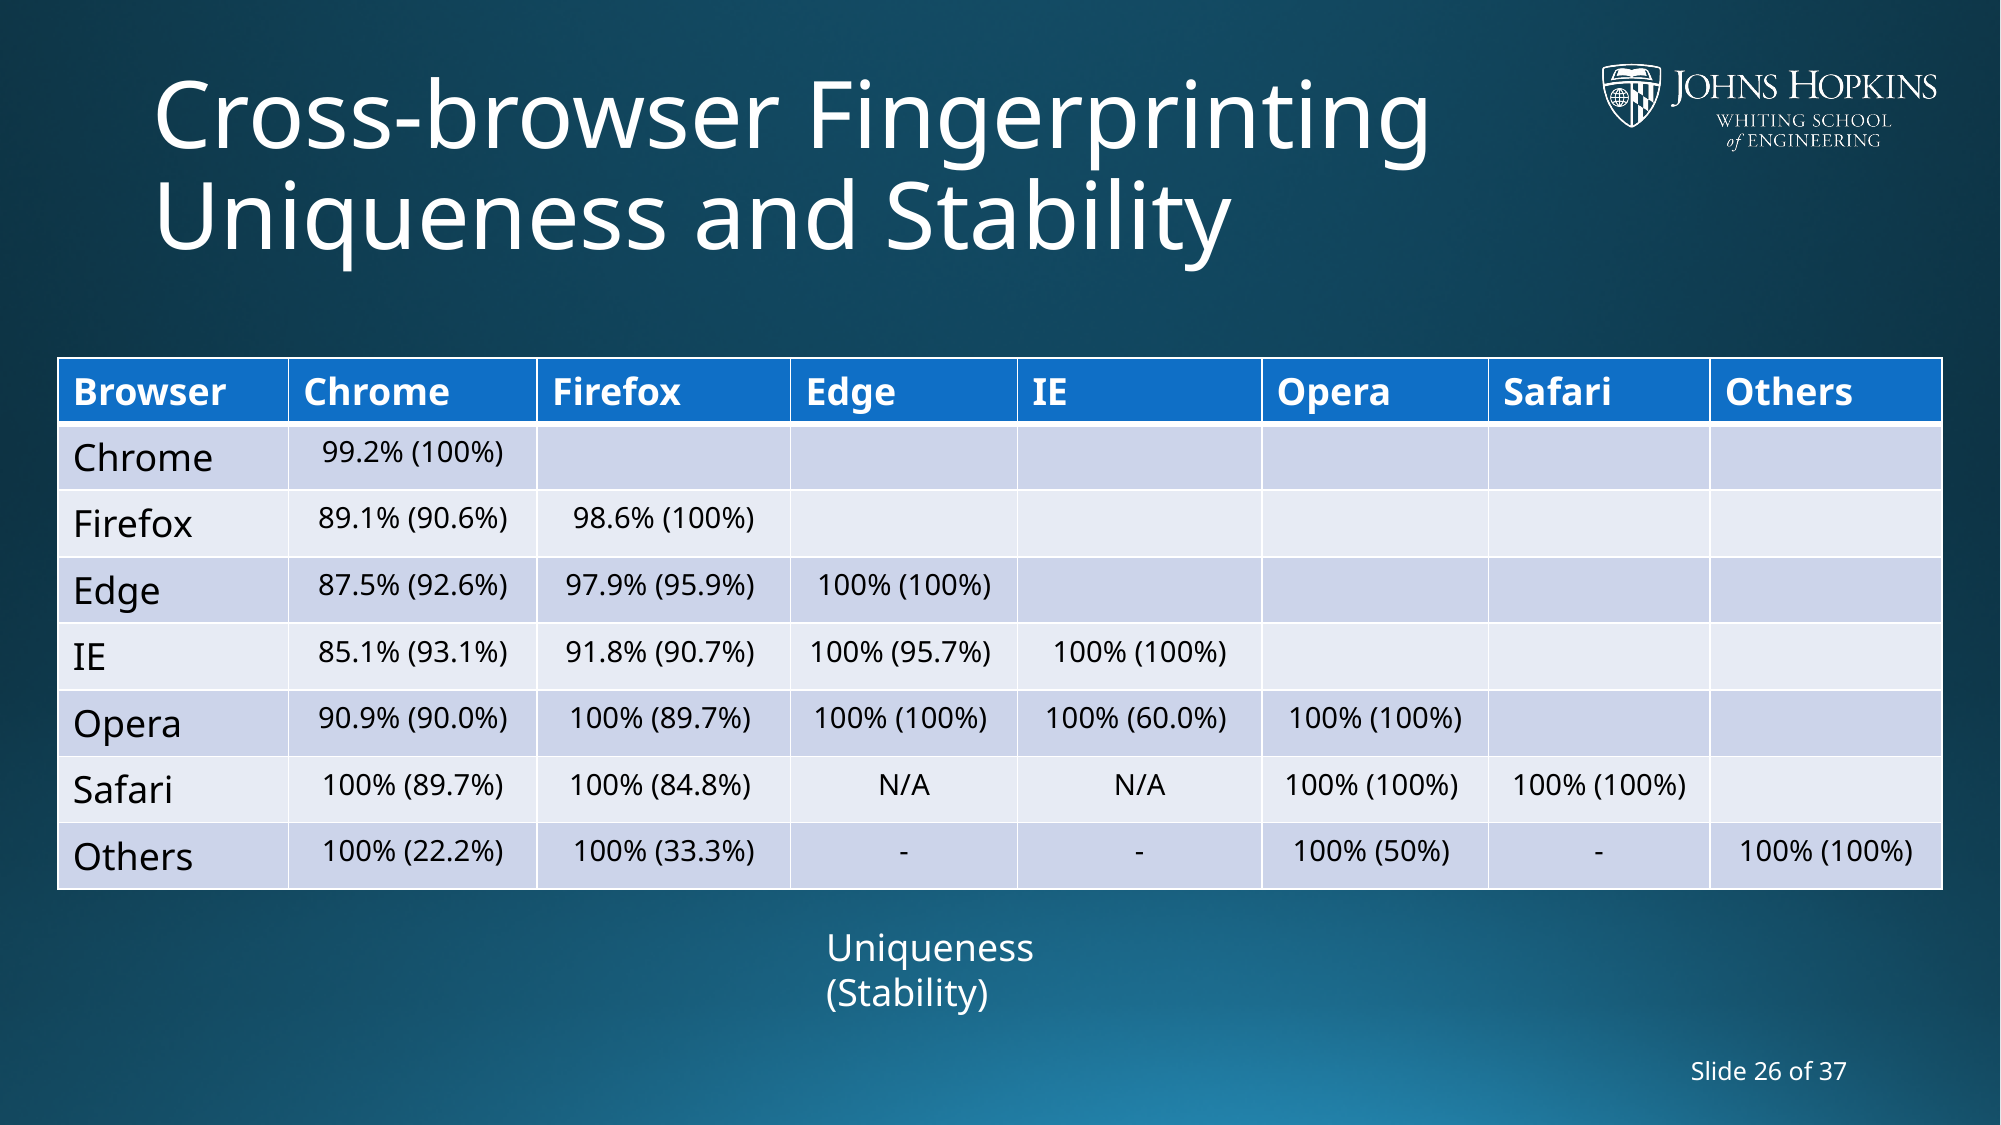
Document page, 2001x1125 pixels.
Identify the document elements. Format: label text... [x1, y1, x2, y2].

table_header Edge [791, 359, 1017, 421]
table_cell Safari [59, 757, 288, 822]
table_cell [791, 491, 1017, 556]
table_cell 100% (89.7%) [538, 691, 790, 756]
table_cell [1711, 757, 1941, 822]
picture [0, 0, 2001, 1125]
table_header Others [1711, 359, 1941, 421]
table_cell [1711, 691, 1941, 756]
table_cell 100% (100%) [1018, 624, 1261, 689]
table_header IE [1018, 359, 1261, 421]
table_header Browser [59, 359, 288, 421]
table_cell [1263, 427, 1488, 489]
table_cell [1711, 558, 1941, 622]
table_cell [791, 427, 1017, 489]
table_cell - [1018, 823, 1261, 888]
table_cell [1489, 558, 1709, 622]
table_cell 100% (60.0%) [1018, 691, 1261, 756]
table_cell [1018, 491, 1261, 556]
table_cell [1489, 691, 1709, 756]
table_cell [1489, 491, 1709, 556]
table_cell [1263, 624, 1488, 689]
table_cell 100% (22.2%) [289, 823, 536, 888]
table_cell Others [59, 823, 288, 888]
table_cell 100% (95.7%) [791, 624, 1017, 689]
table_cell Chrome [59, 427, 288, 489]
table_cell 100% (50%) [1263, 823, 1488, 888]
table_header Safari [1489, 359, 1709, 421]
table_cell 90.9% (90.0%) [289, 691, 536, 756]
table_header Firefox [538, 359, 790, 421]
table_cell [1711, 624, 1941, 689]
table_cell N/A [1018, 757, 1261, 822]
table_cell Opera [59, 691, 288, 756]
table_cell Edge [59, 558, 288, 622]
table_cell [1711, 427, 1941, 489]
table_cell 100% (84.8%) [538, 757, 790, 822]
table_cell Firefox [59, 491, 288, 556]
table_cell [1263, 558, 1488, 622]
table_cell 100% (100%) [791, 558, 1017, 622]
table_cell 100% (100%) [1263, 757, 1488, 822]
table_cell 98.6% (100%) [538, 491, 790, 556]
table_header Opera [1263, 359, 1488, 421]
table_cell 99.2% (100%) [289, 427, 536, 489]
table_cell 100% (100%) [1489, 757, 1709, 822]
table_cell [1711, 491, 1941, 556]
table_cell N/A [791, 757, 1017, 822]
table_cell 91.8% (90.7%) [538, 624, 790, 689]
table_cell IE [59, 624, 288, 689]
table_cell 85.1% (93.1%) [289, 624, 536, 689]
table_cell 100% (100%) [1711, 823, 1941, 888]
text_box Uniqueness (Stability) [811, 917, 1206, 1022]
table_cell [1018, 558, 1261, 622]
table_cell [538, 427, 790, 489]
table_cell 100% (100%) [1263, 691, 1488, 756]
table_cell 100% (89.7%) [289, 757, 536, 822]
table_cell 97.9% (95.9%) [538, 558, 790, 622]
table_cell [1489, 624, 1709, 689]
table_cell [1018, 427, 1261, 489]
table_header Chrome [289, 359, 536, 421]
table_cell [1263, 491, 1488, 556]
table_cell 100% (100%) [791, 691, 1017, 756]
table_cell 87.5% (92.6%) [289, 558, 536, 622]
table_cell 100% (33.3%) [538, 823, 790, 888]
table_cell [1489, 427, 1709, 489]
title Cross-browser Fingerprinting Uniqueness and Stability [137, 59, 1863, 278]
table_cell - [1489, 823, 1709, 888]
table_cell - [791, 823, 1017, 888]
table_cell 89.1% (90.6%) [289, 491, 536, 556]
slide_number Slide 26 of 37 [1412, 1042, 1863, 1103]
